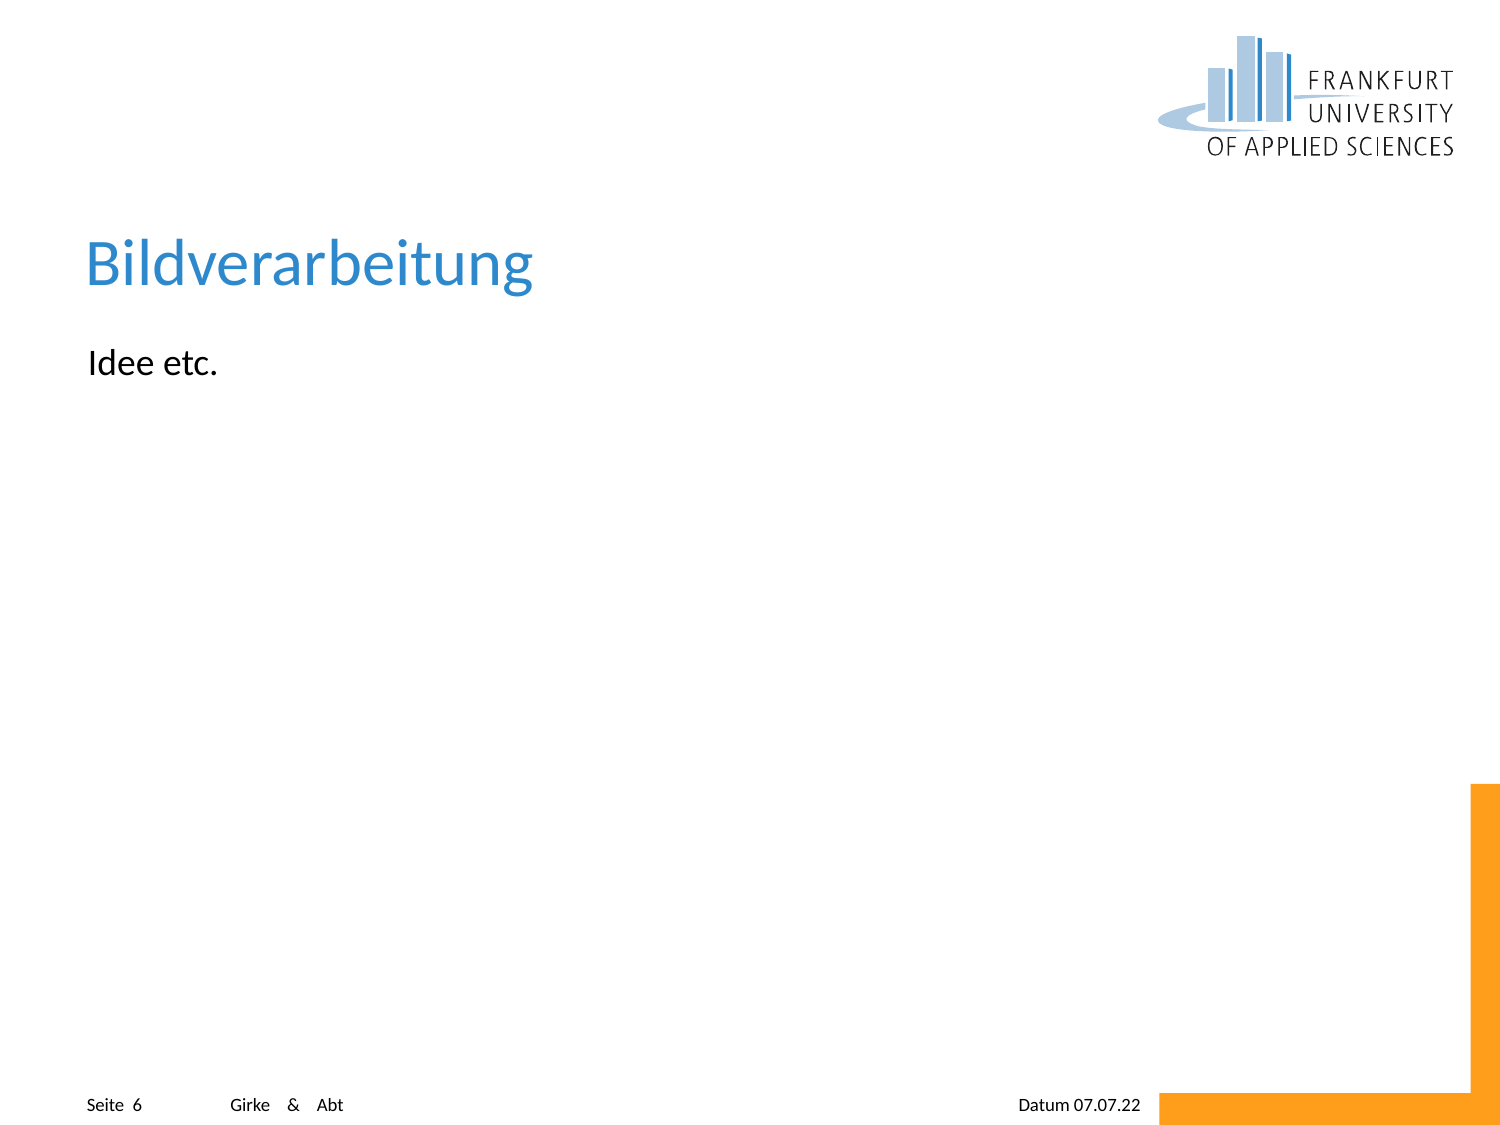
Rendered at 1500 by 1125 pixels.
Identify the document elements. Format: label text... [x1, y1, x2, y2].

title Bildverarbeitung [85, 189, 1427, 300]
slide_number Girke & Abt [230, 1092, 821, 1116]
slide_number Seite 6 [86, 1092, 144, 1116]
list Idee etc. [87, 338, 1427, 1047]
footer Datum 07.07.22 [845, 1092, 1141, 1116]
